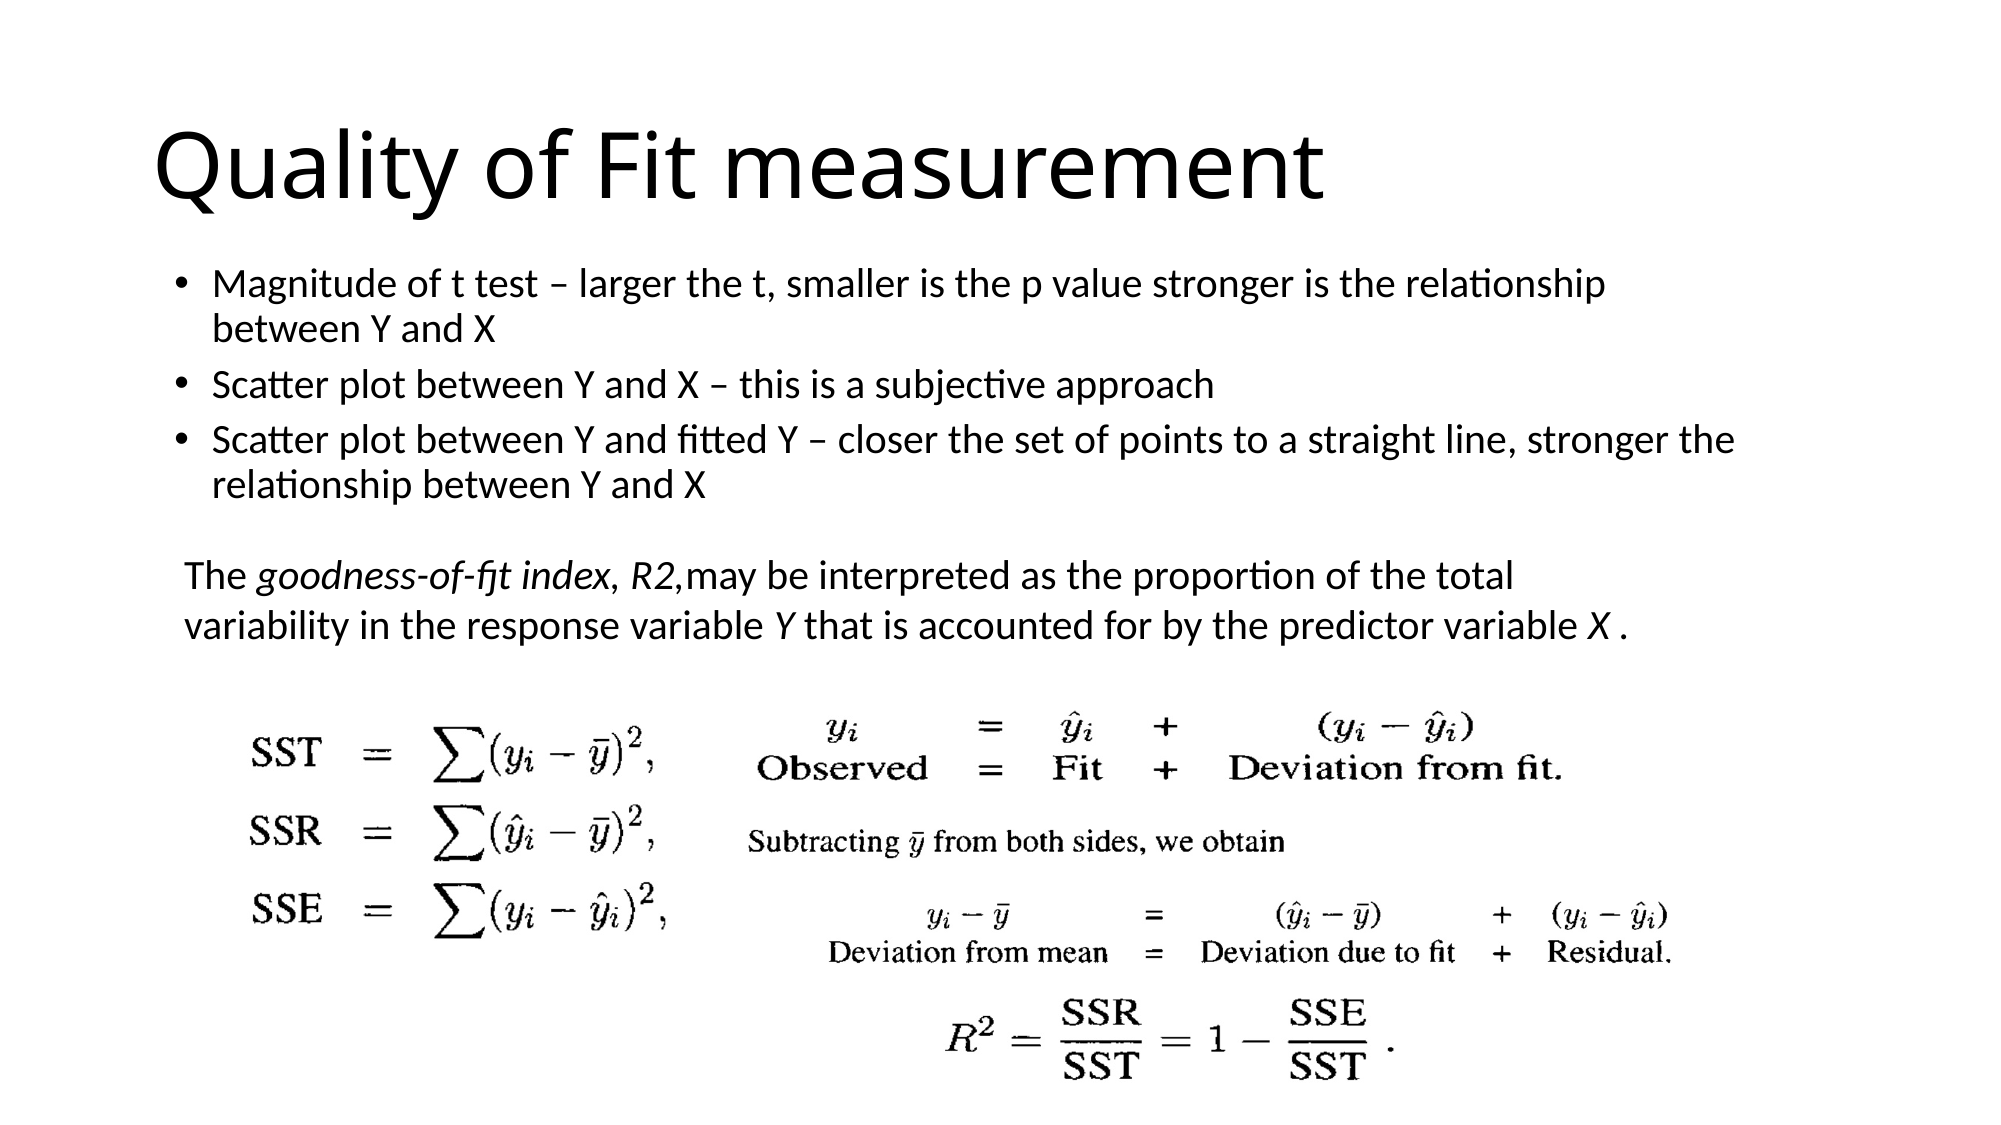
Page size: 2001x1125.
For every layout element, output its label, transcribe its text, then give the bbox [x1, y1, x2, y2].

title Quality of Fit measurement [137, 59, 1863, 278]
picture [229, 716, 699, 953]
text_box The goodness-of-fjt index, R2,may be interpreted as the proportion of the total variability in the response variable Y that is accounted for by the predictor variable X . [169, 540, 1693, 656]
picture [737, 824, 1698, 1112]
list Magnitude of t test – larger the t, smaller is the p value stronger is the relationship between Y and X Scatter plot between Y and X – this is a subjective approach Scatter plot between Y and fitted Y – closer the set of points to a straight line, stronger the relationship between Y and X [84, 254, 1764, 561]
picture [737, 700, 1583, 805]
